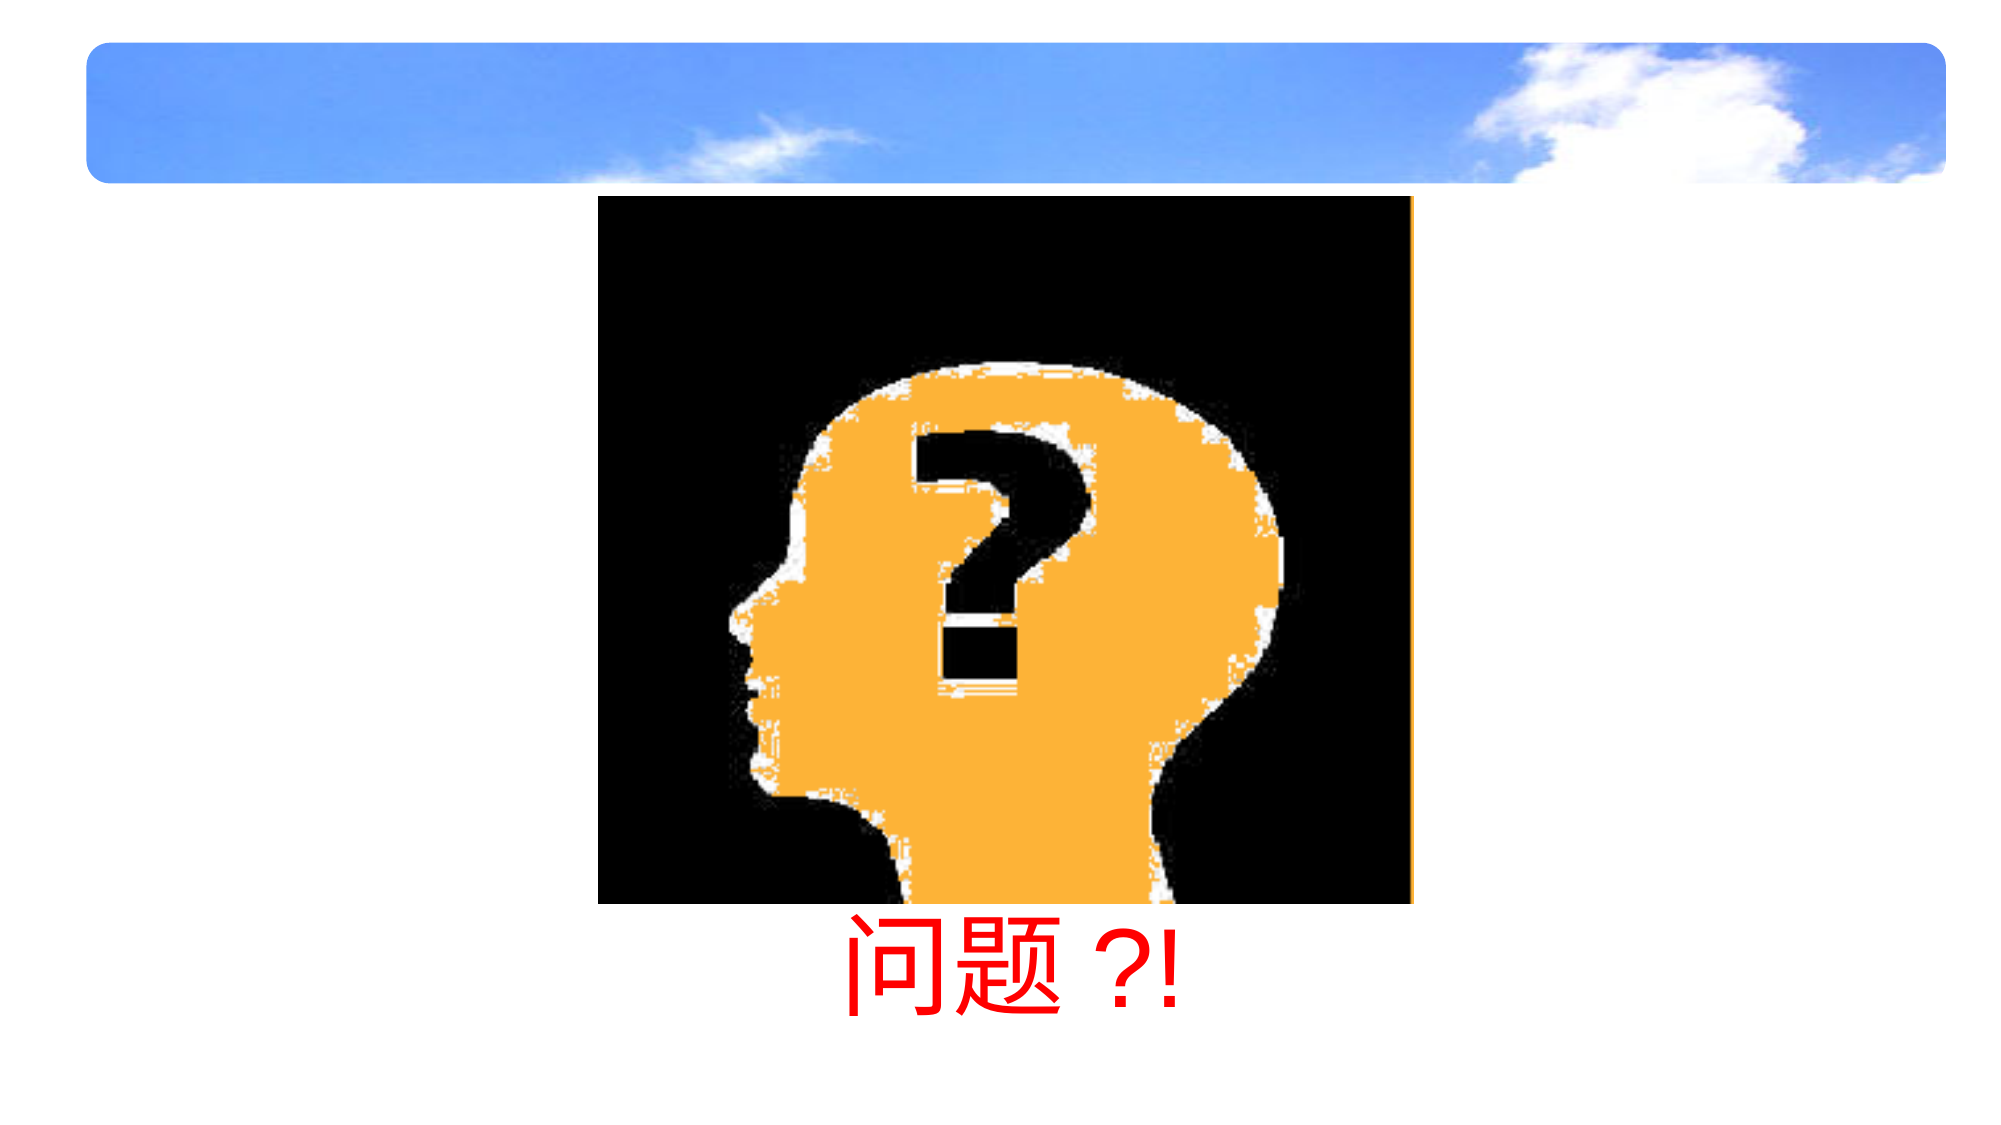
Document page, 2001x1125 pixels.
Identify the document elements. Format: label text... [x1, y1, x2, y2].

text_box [597, 195, 1414, 904]
text_box 问题?! [350, 887, 1675, 1088]
picture [86, 42, 1946, 184]
